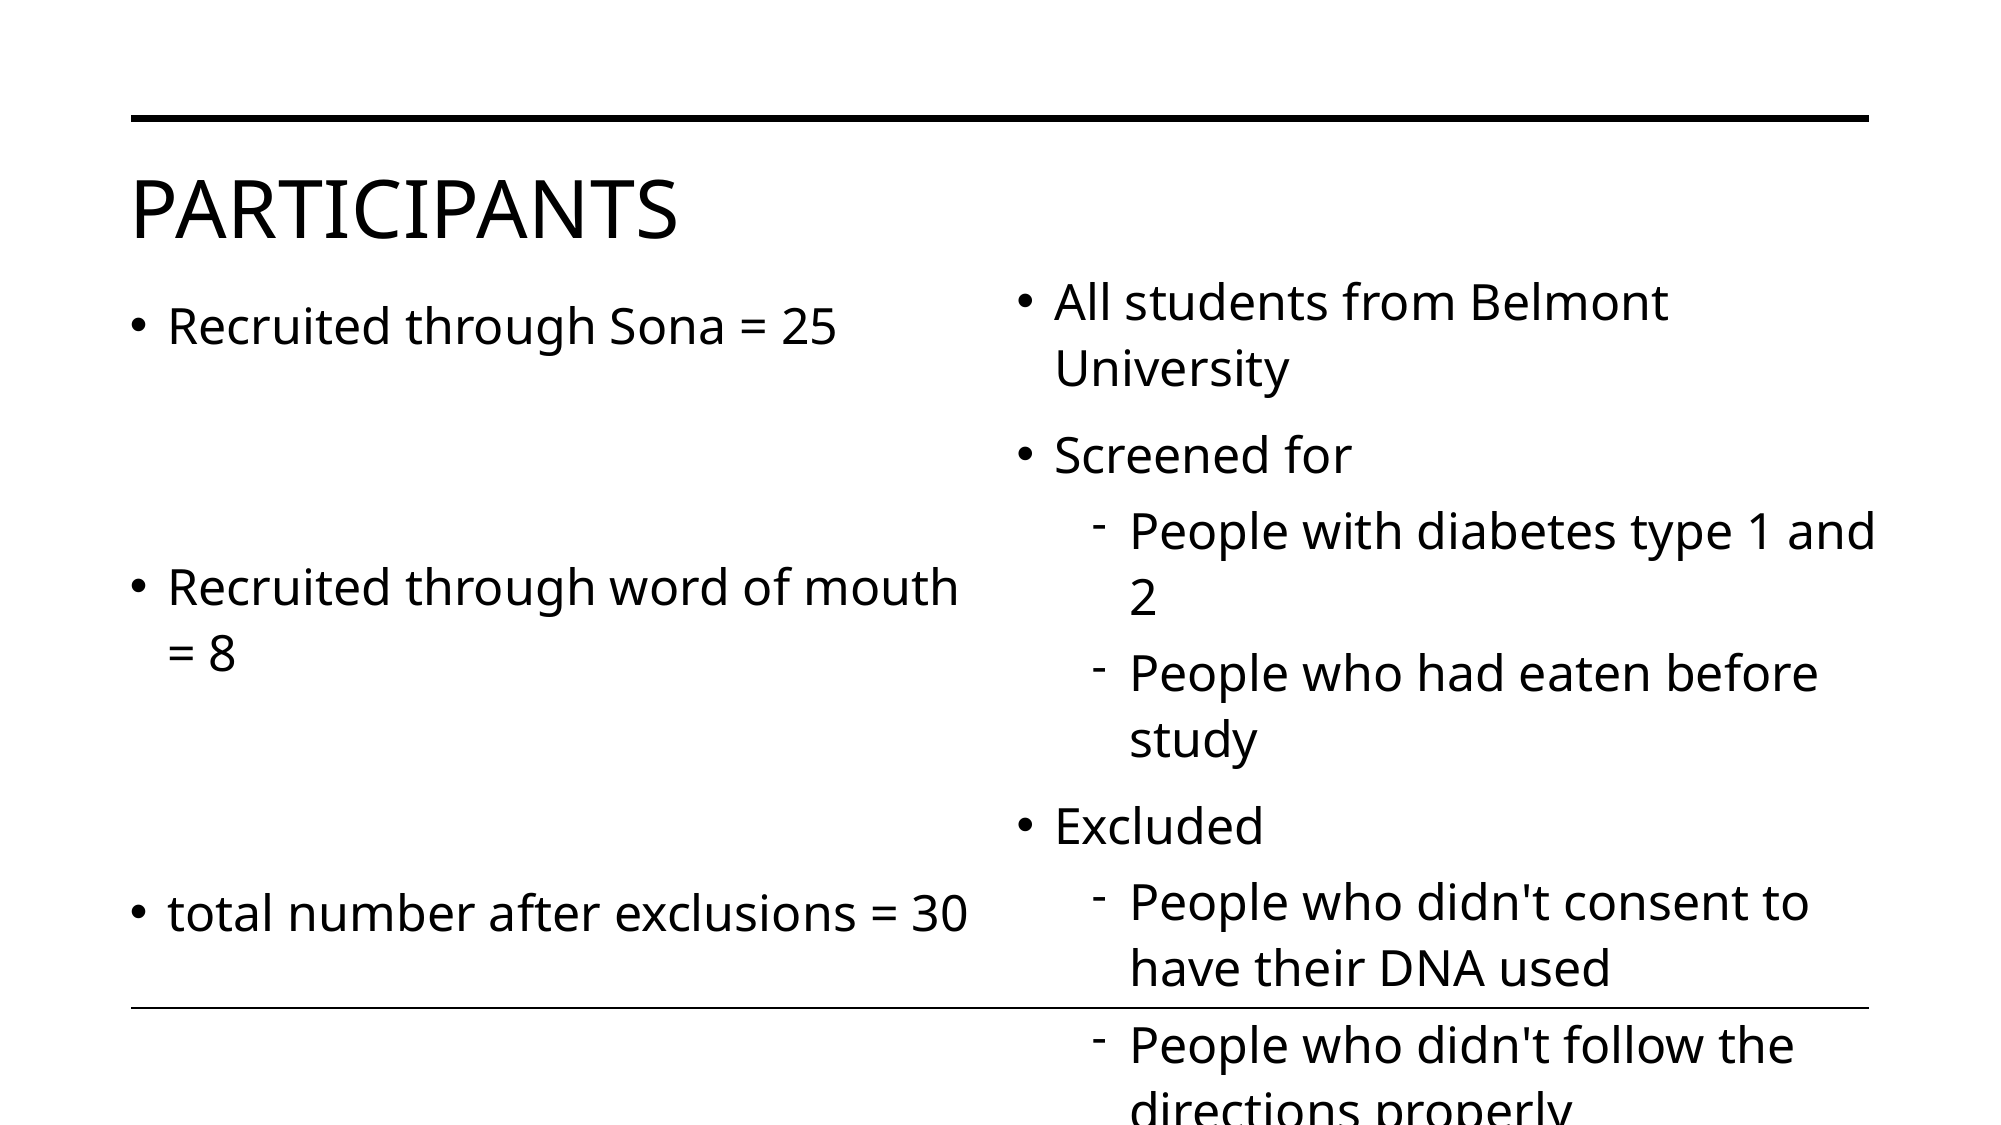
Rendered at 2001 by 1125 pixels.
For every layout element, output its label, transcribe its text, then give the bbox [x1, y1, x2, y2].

list Recruited through Sona = 25 Recruited through word of mouth = 8 total number after exclusions = 30 [114, 281, 1001, 925]
text_box All students from Belmont University Screened for People with diabetes type 1 and 2 People who had eaten before study Excluded People who didn't consent to have their DNA used People who didn't follow the directions properly [1001, 256, 1896, 975]
title Participants [114, 149, 1869, 263]
